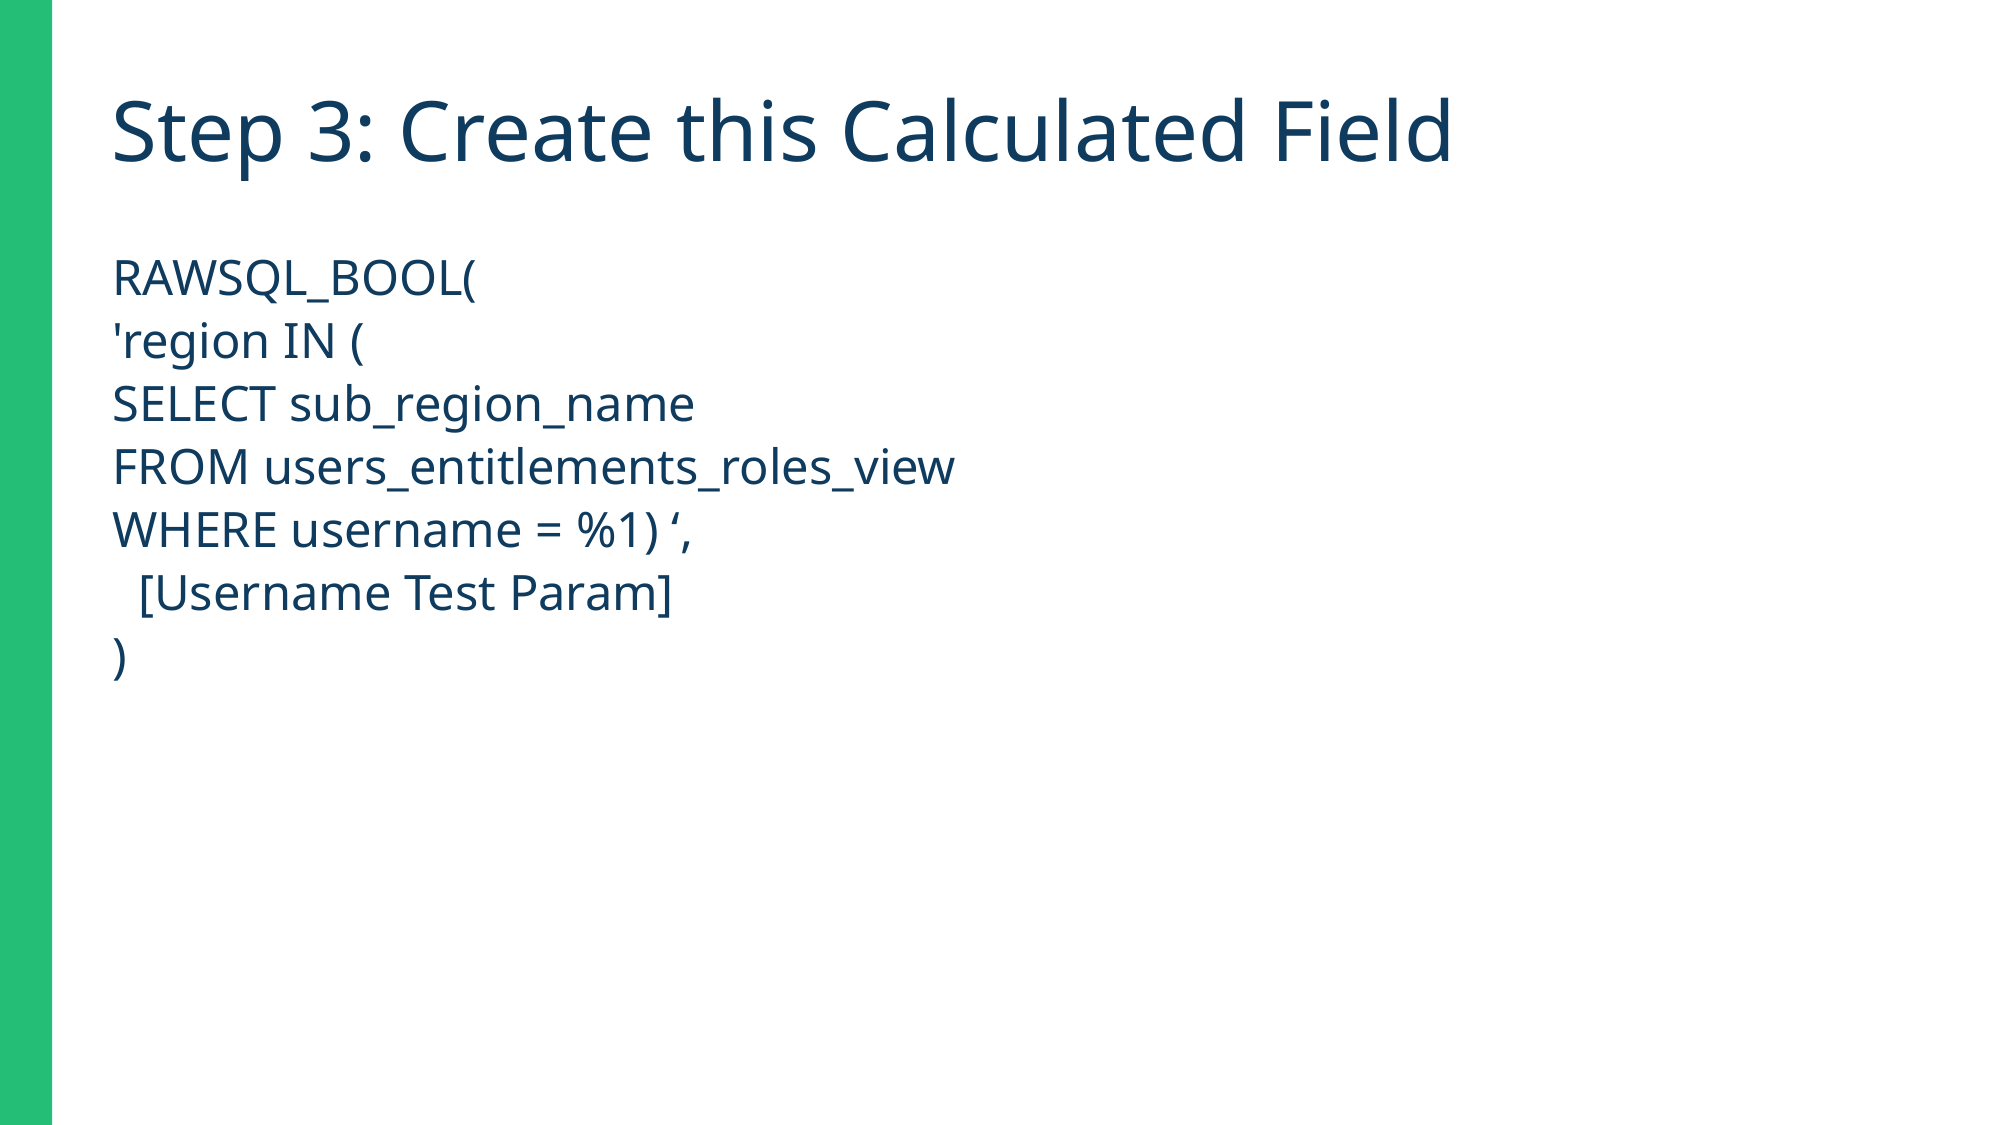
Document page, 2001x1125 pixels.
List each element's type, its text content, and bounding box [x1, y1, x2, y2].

list Step 3: Create this Calculated Field [111, 89, 1888, 180]
list RAWSQL_BOOL( 'region IN ( SELECT sub_region_name FROM users_entitlements_roles_view WHERE username = %1) ‘, [Username Test Param] ) [111, 253, 1927, 688]
